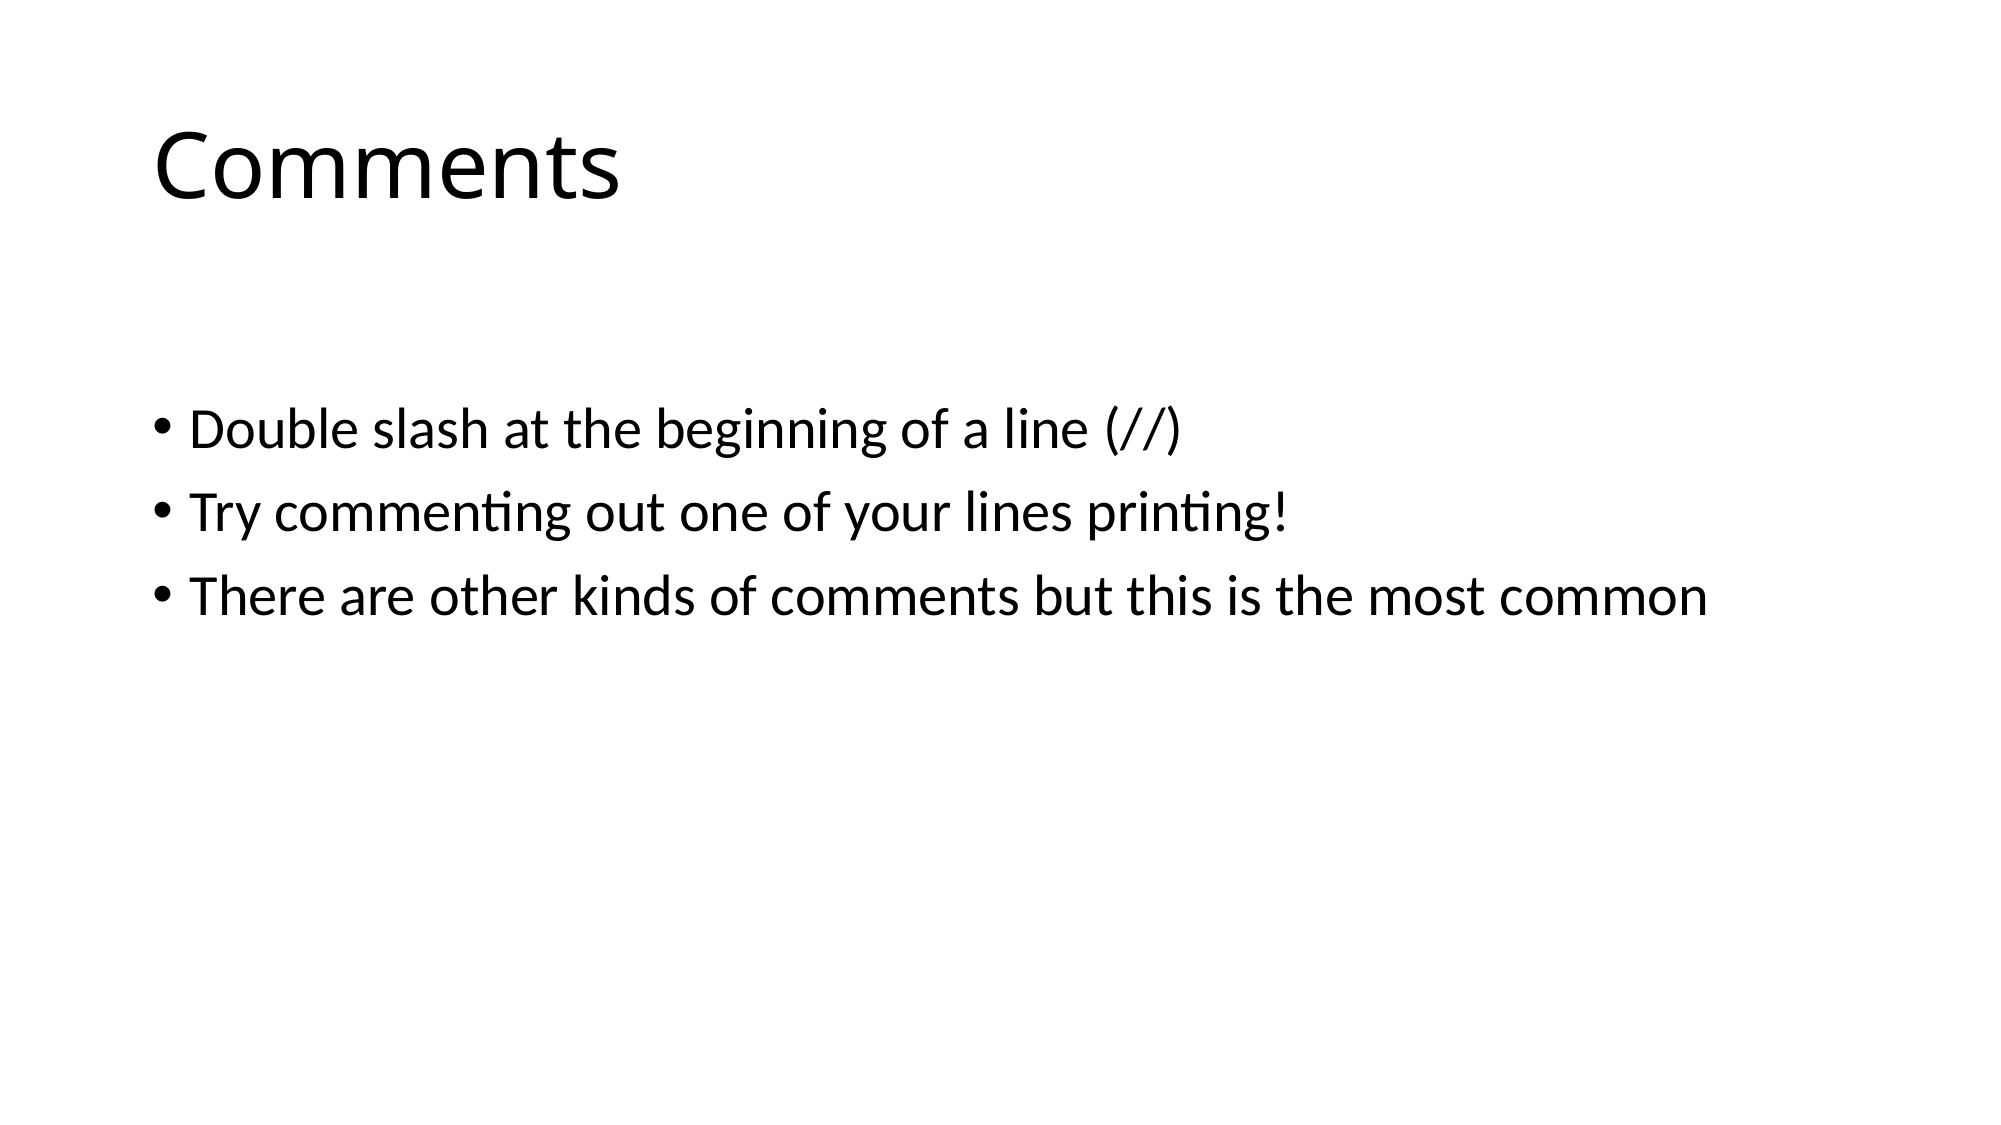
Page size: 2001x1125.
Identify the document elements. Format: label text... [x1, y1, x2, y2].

list Double slash at the beginning of a line (//) Try commenting out one of your lines printing! There are other kinds of comments but this is the most common [137, 299, 1863, 1014]
title Comments [137, 59, 1863, 278]
